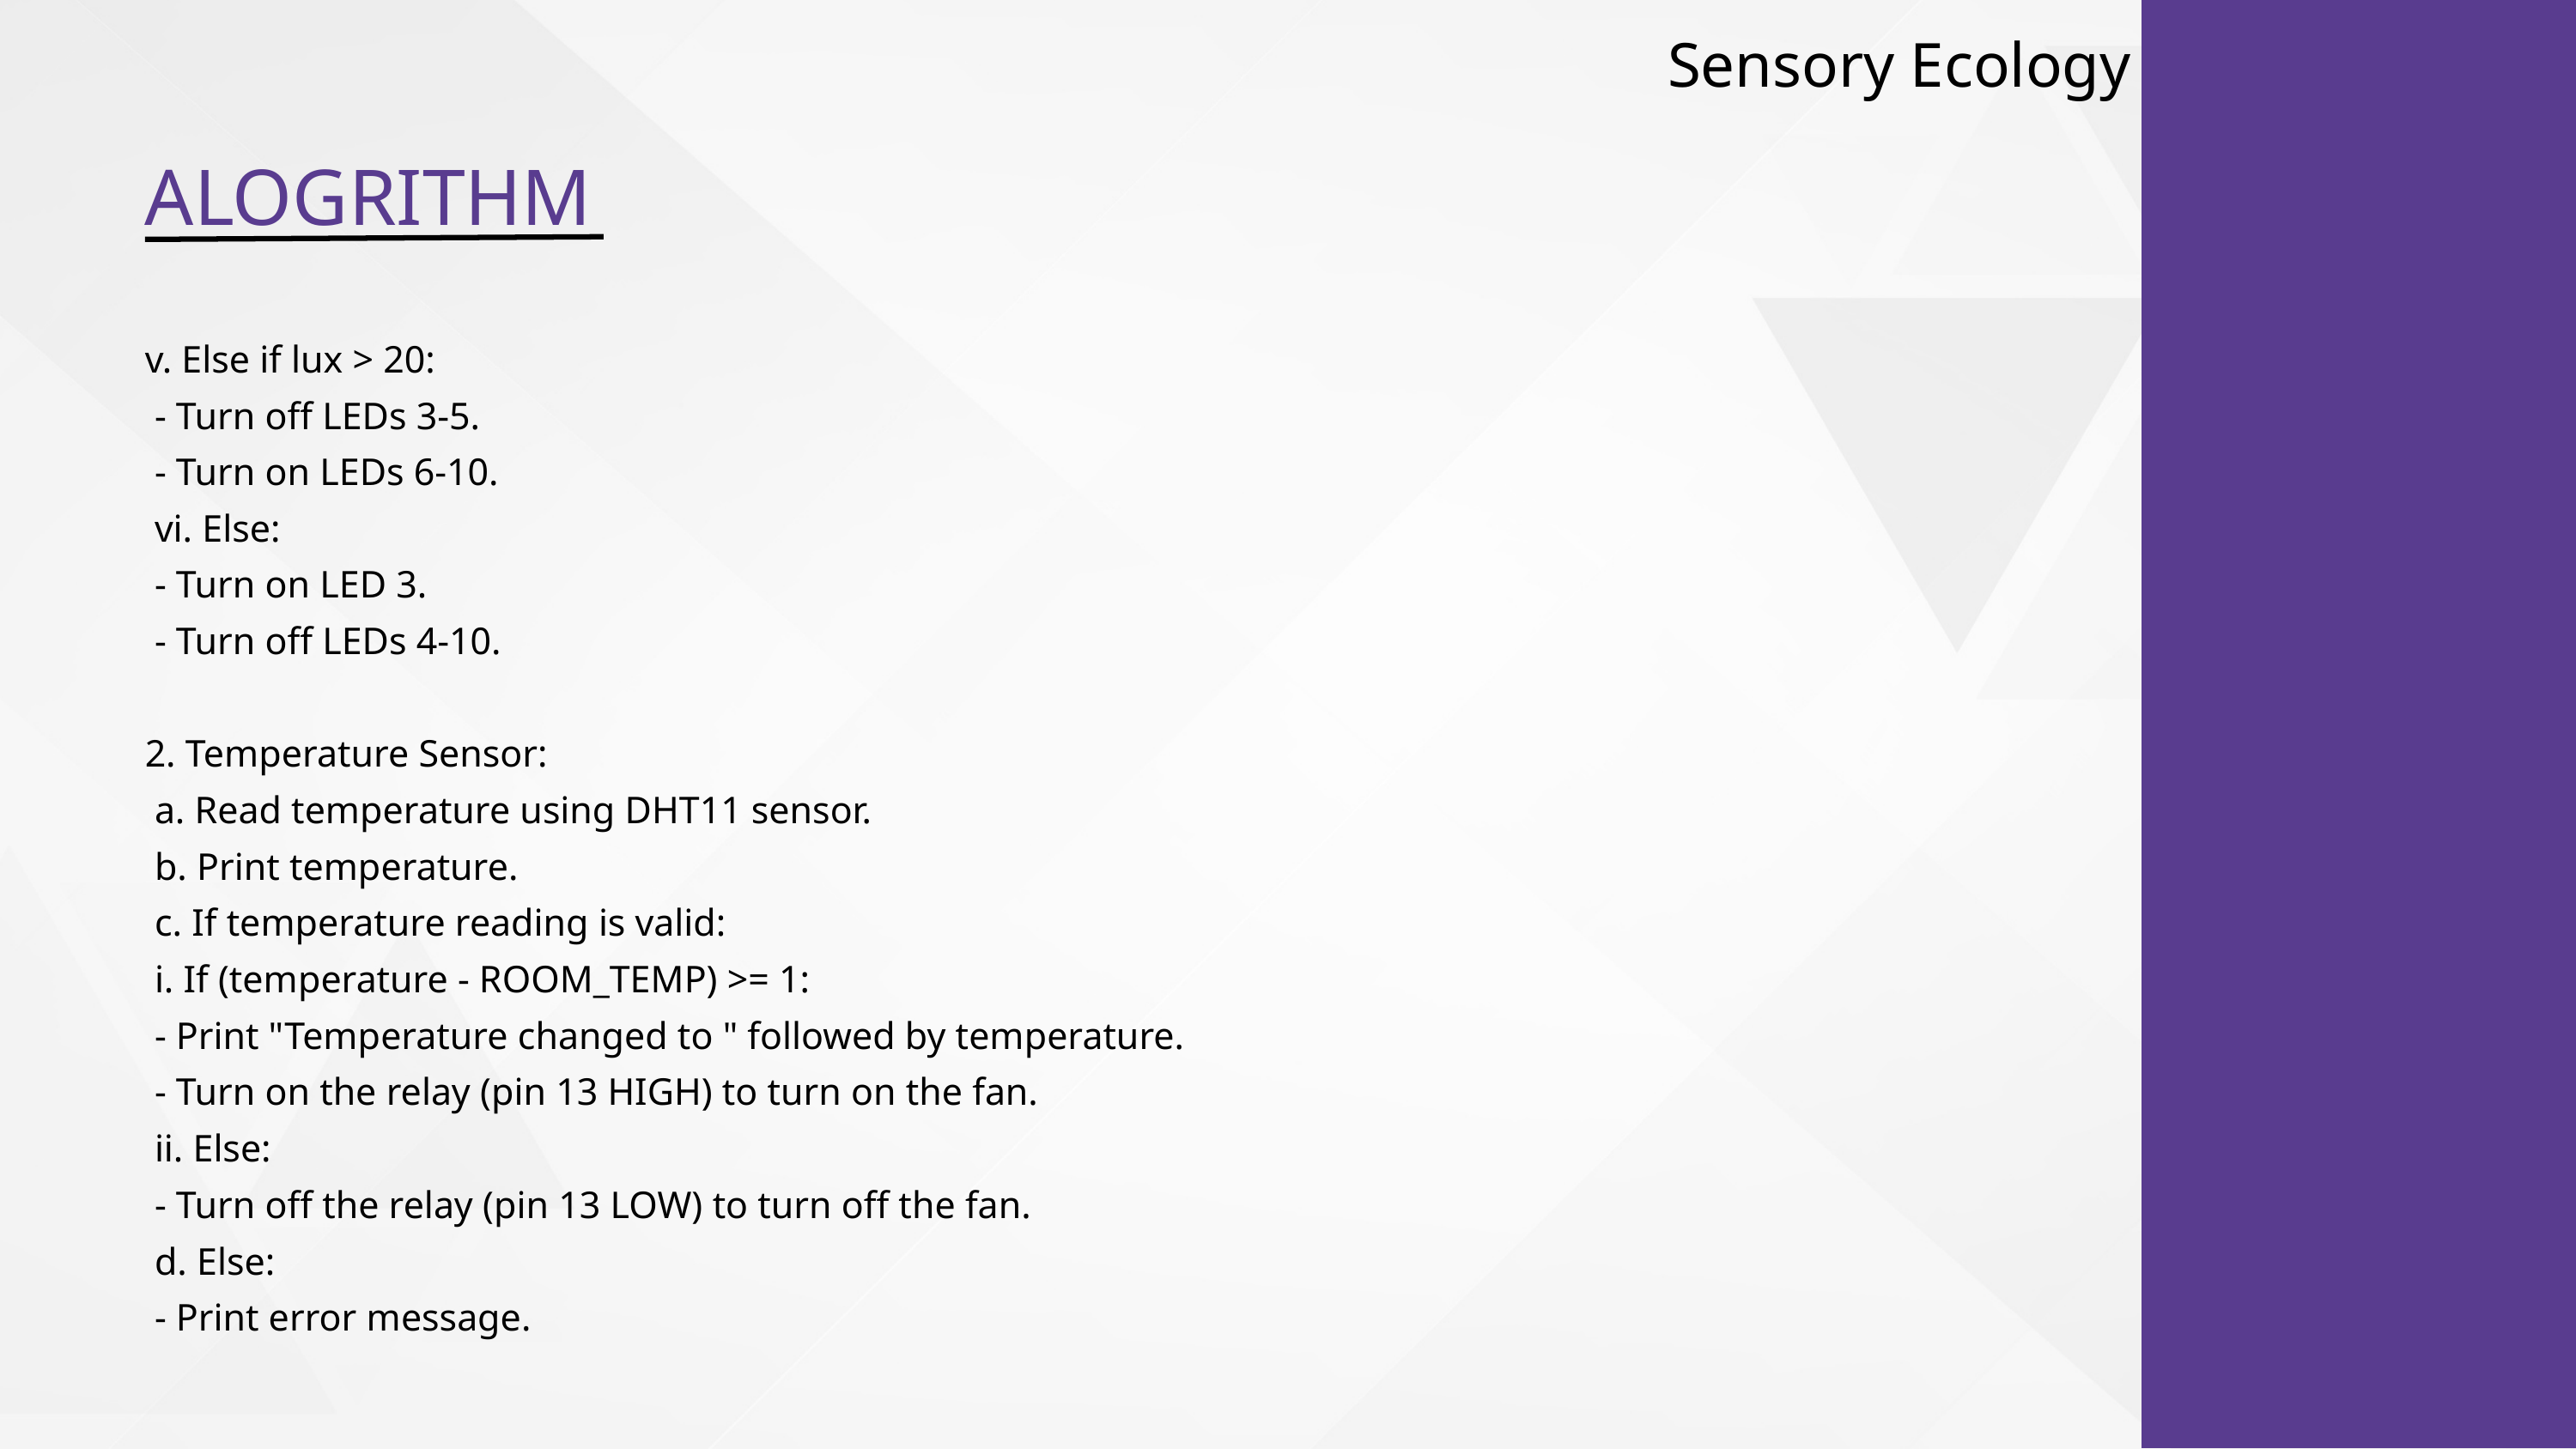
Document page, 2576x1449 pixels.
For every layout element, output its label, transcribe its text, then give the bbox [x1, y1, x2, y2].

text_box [2141, 0, 2576, 1449]
text_box [0, 0, 2141, 1449]
text_box v. Else if lux > 20: - Turn off LEDs 3-5. - Turn on LEDs 6-10. vi. Else: - Turn on LED 3. - Turn off LEDs 4-10. 2. Temperature Sensor: a. Read temperature using DHT11 sensor. b. Print temperature. c. If temperature reading is valid: i. If (temperature - ROOM_TEMP) >= 1: - Print "Temperature changed to " followed by temperature. - Turn on the relay (pin 13 HIGH) to turn on the fan. ii. Else: - Turn off the relay (pin 13 LOW) to turn off the fan. d. Else: - Print error message. [144, 324, 2023, 1449]
text_box Sensory Ecology [1657, 14, 2137, 100]
text_box ALOGRITHM [144, 132, 843, 240]
